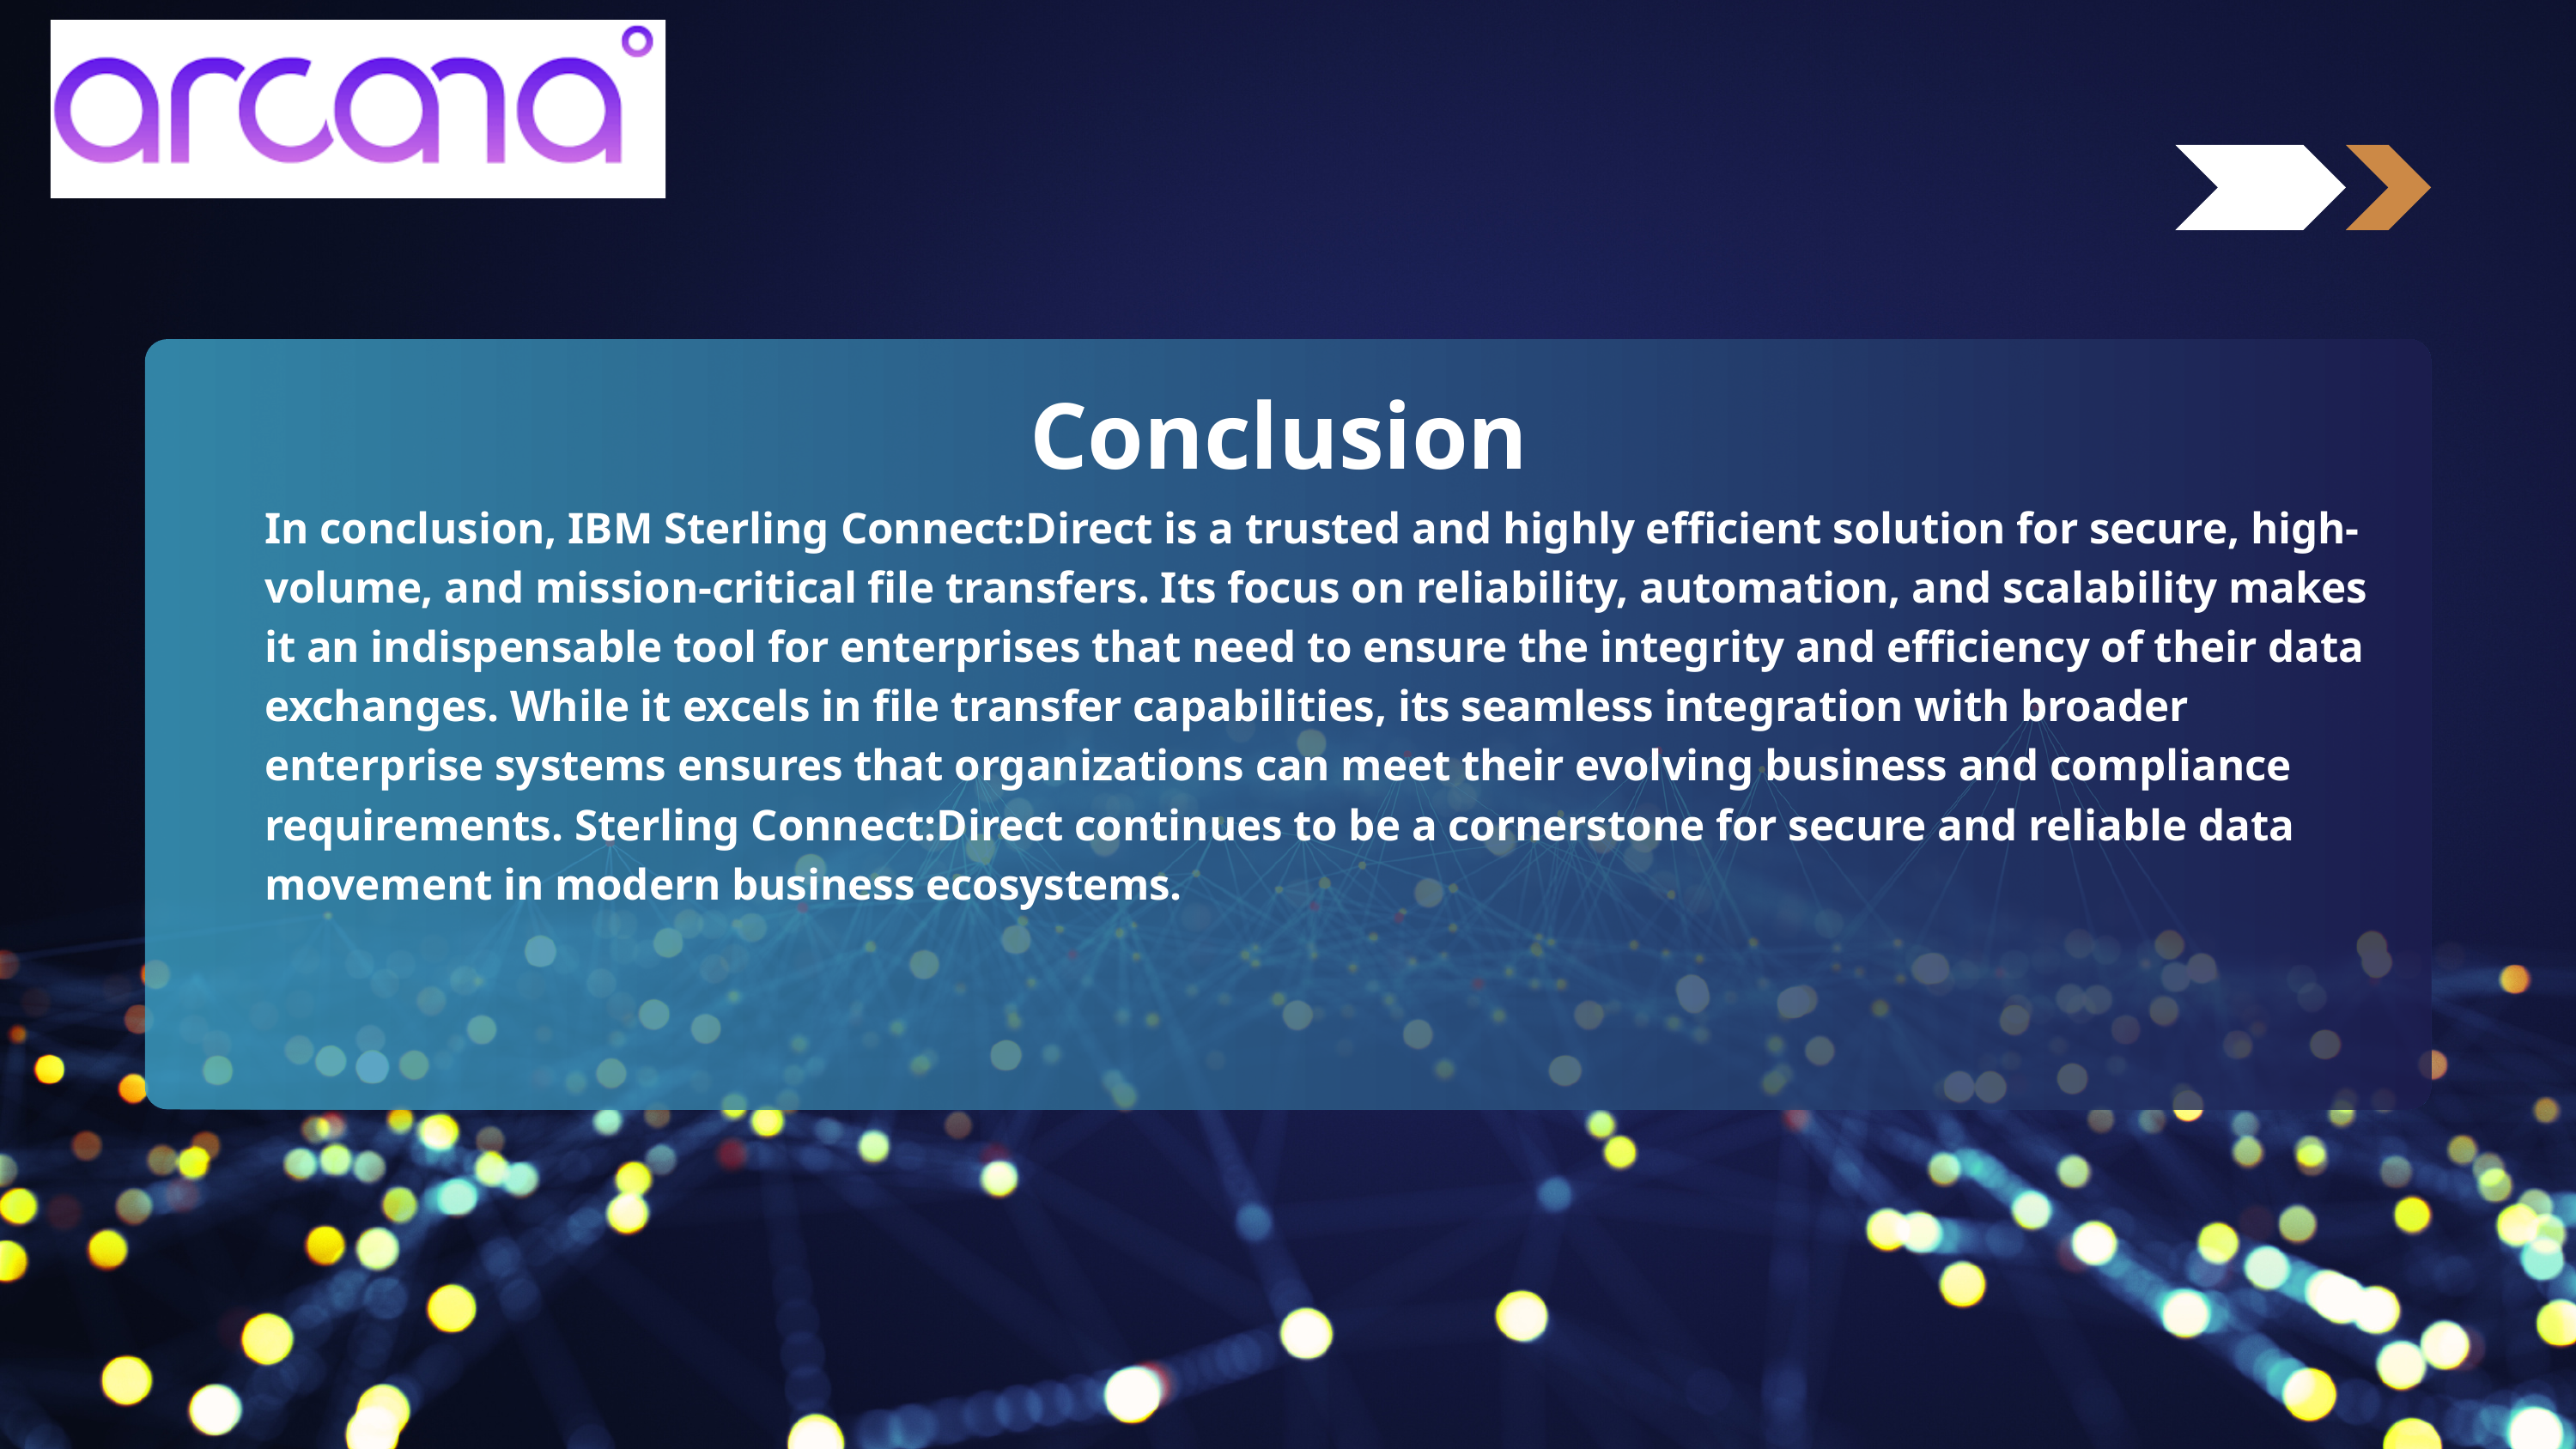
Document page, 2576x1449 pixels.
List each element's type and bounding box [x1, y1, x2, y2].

text_box [144, 338, 2432, 1110]
text_box [2175, 144, 2432, 231]
text_box [50, 20, 666, 198]
text_box [0, 0, 2576, 1449]
